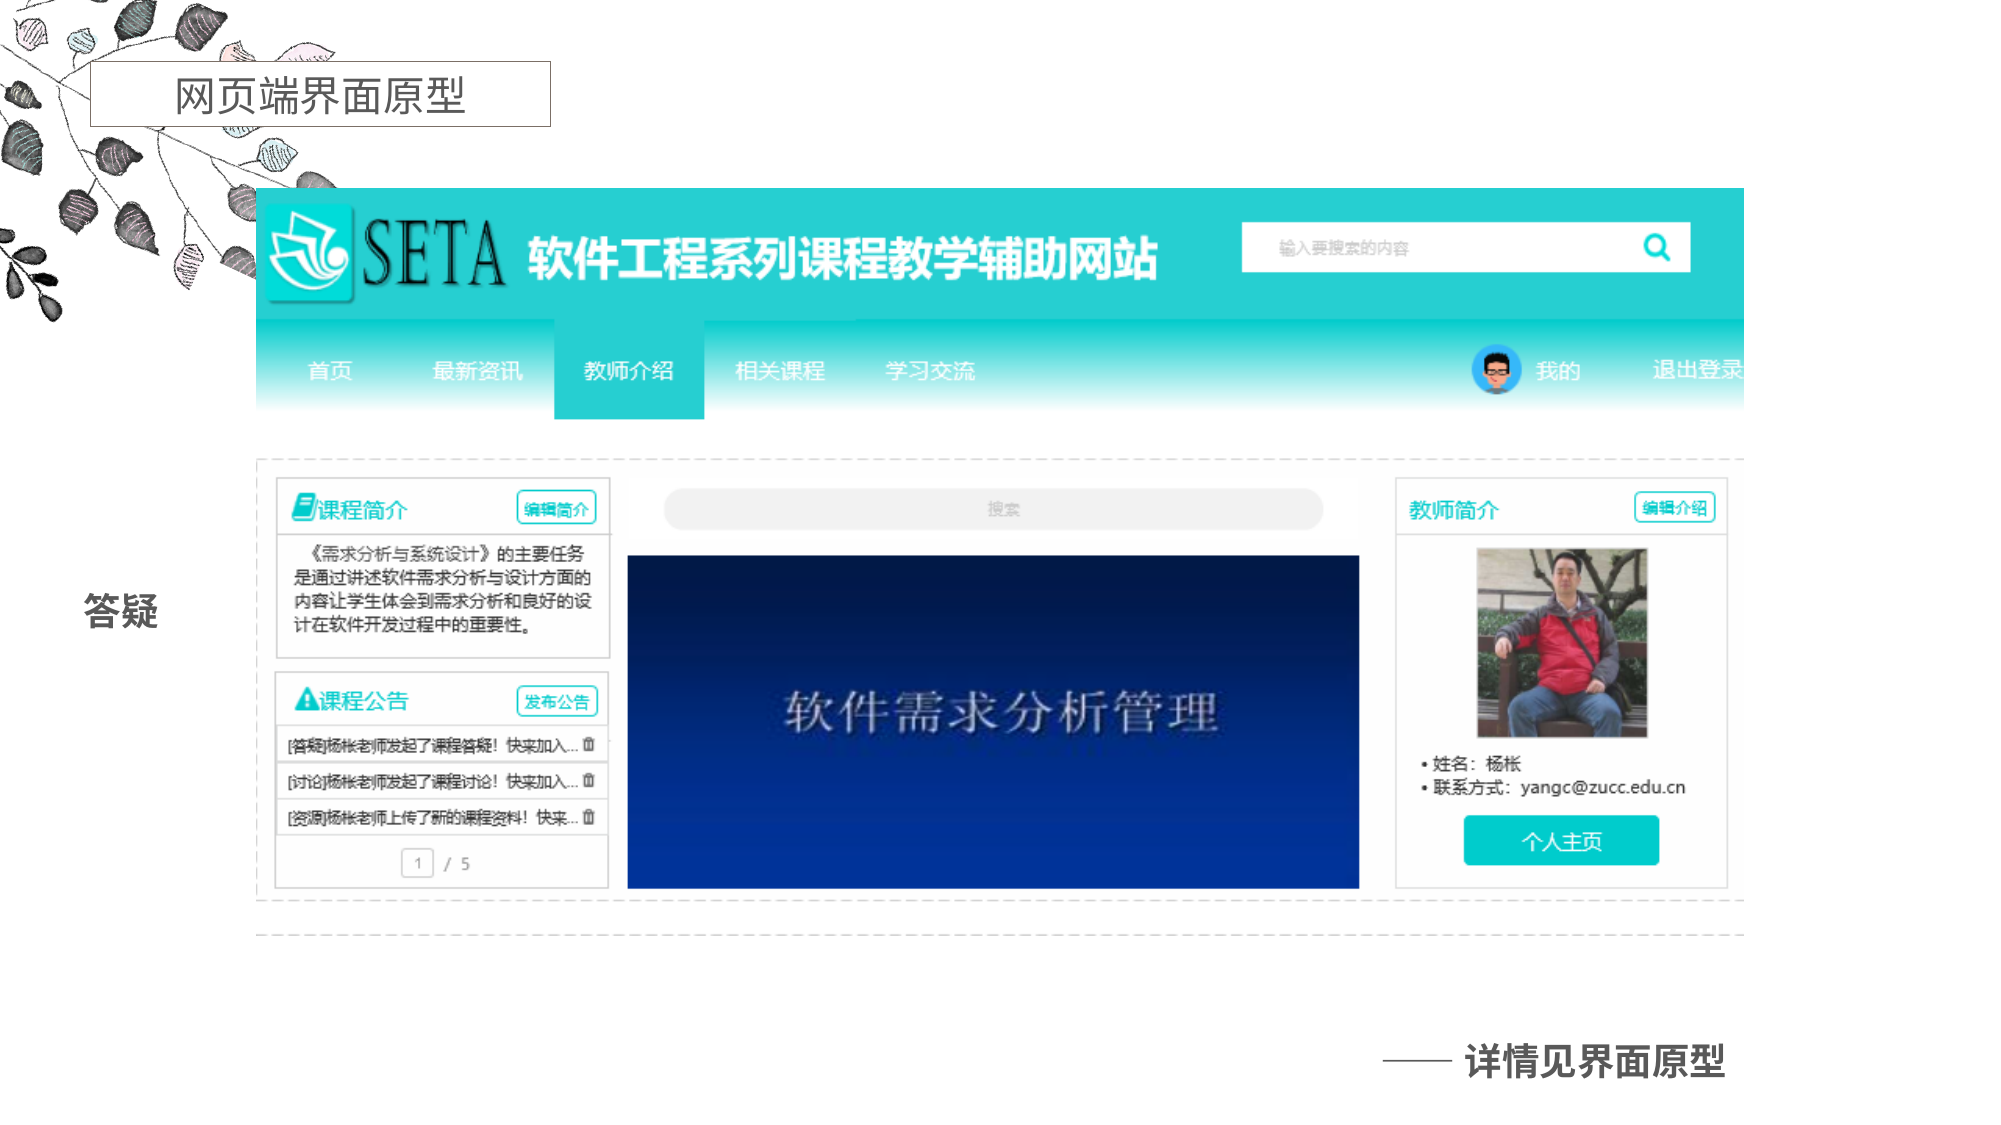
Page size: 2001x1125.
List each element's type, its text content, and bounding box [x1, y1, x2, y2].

picture [256, 188, 1744, 936]
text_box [0, 0, 551, 659]
text_box ——详情见界面原型 [1366, 1030, 1742, 1091]
